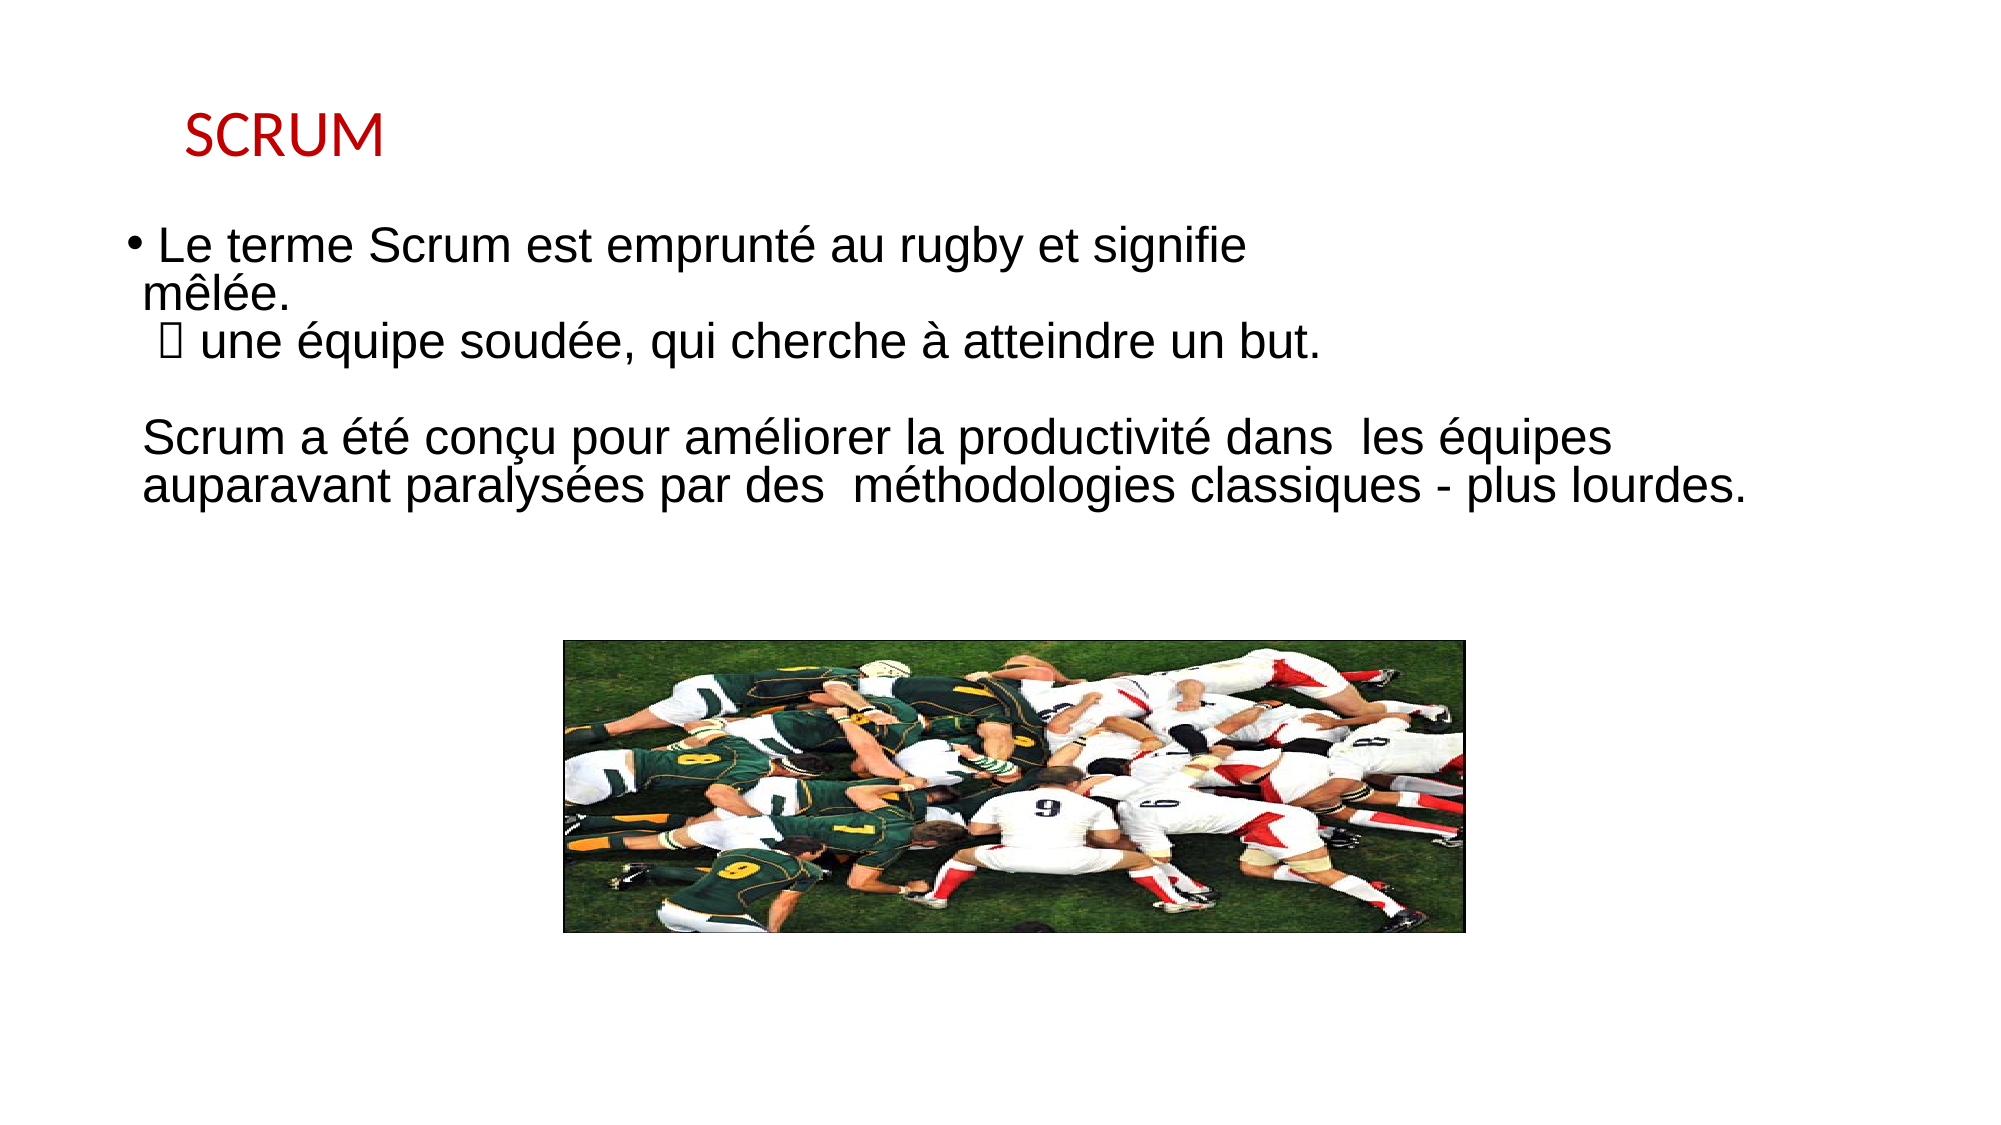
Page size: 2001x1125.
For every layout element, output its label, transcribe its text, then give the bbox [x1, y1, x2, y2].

text_box SCRUM [170, 82, 450, 177]
list Le terme Scrum est emprunté au rugby et signifie mêlée.  une équipe soudée, qui cherche à atteindre un but. Scrum a été conçu pour améliorer la productivité dans les équipes auparavant paralysées par des méthodologies classiques - plus lourdes. [109, 216, 1835, 1066]
picture [562, 640, 1466, 934]
